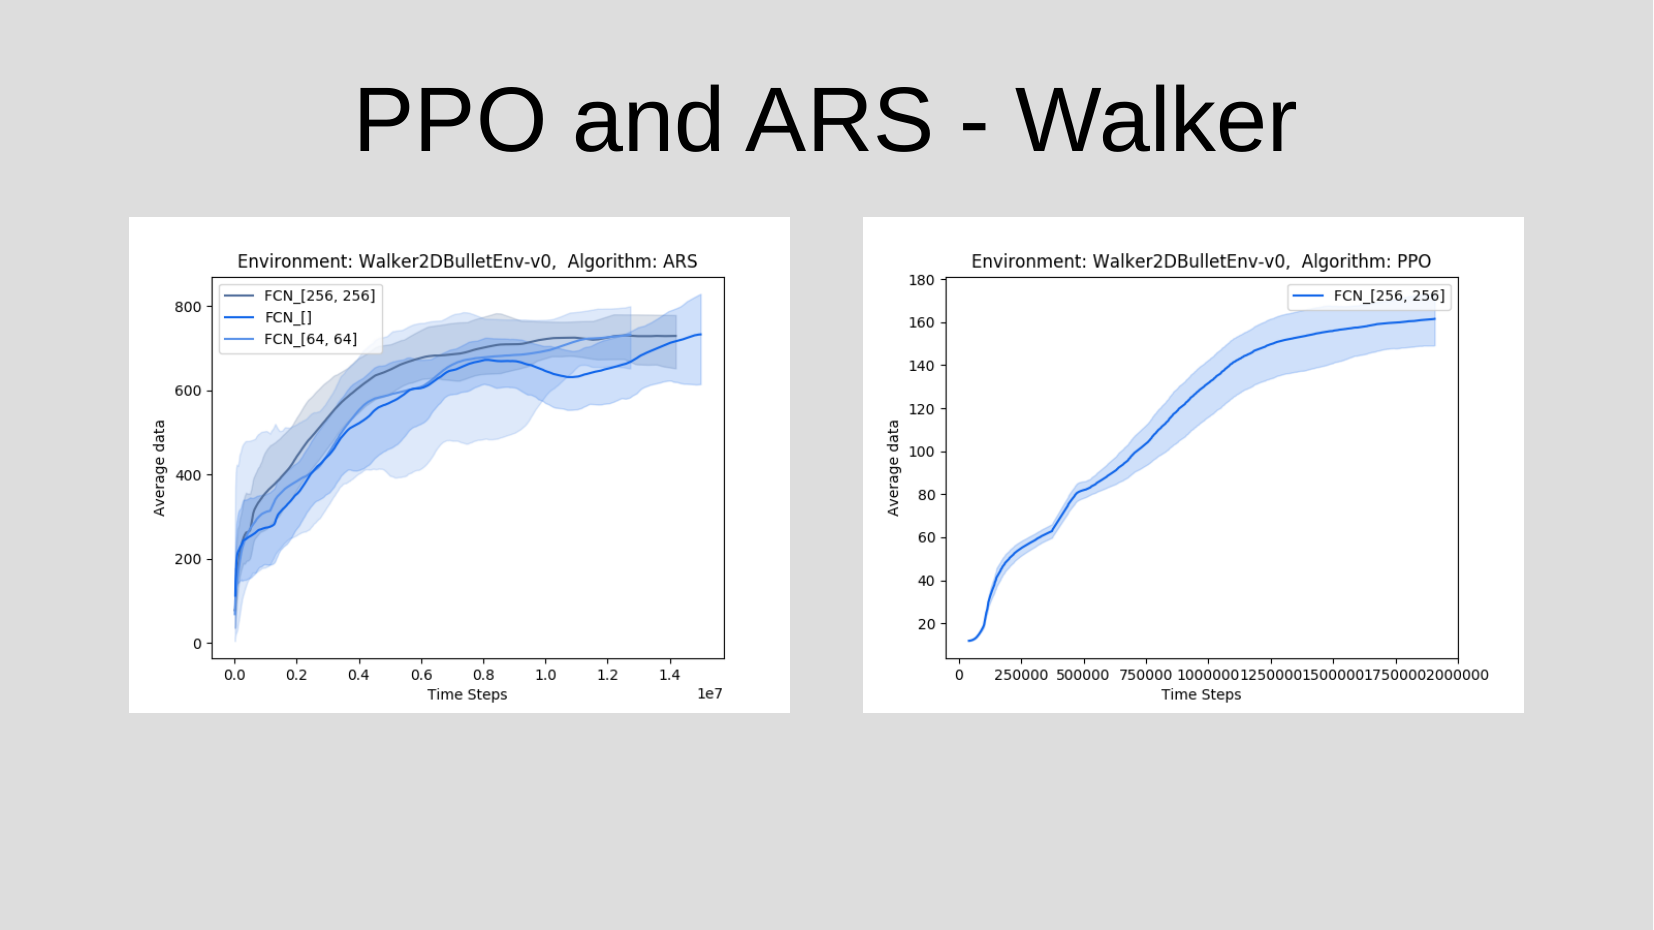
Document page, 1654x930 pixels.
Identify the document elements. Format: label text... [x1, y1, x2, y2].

title PPO and ARS - Walker [82, 37, 1571, 193]
picture [129, 217, 790, 713]
picture [863, 217, 1524, 713]
